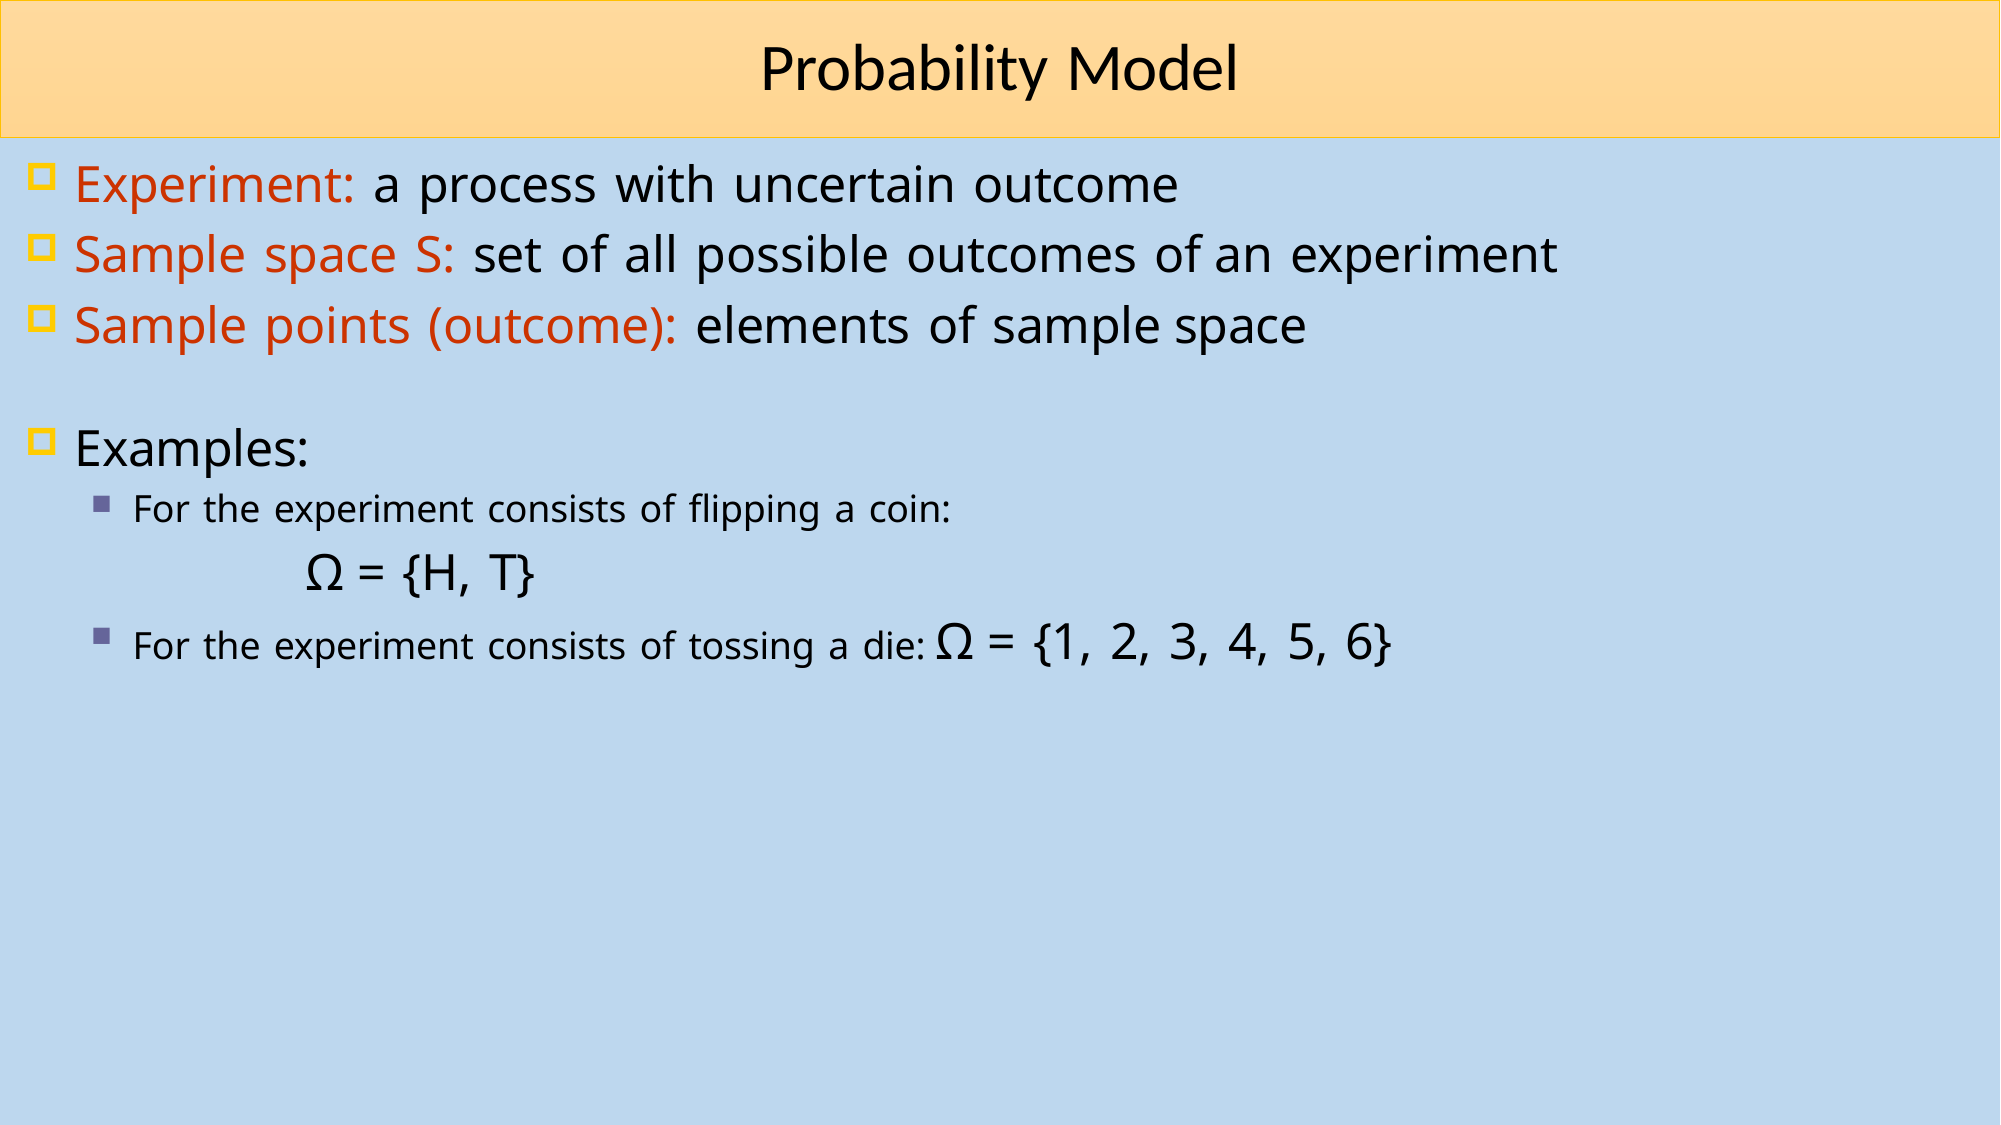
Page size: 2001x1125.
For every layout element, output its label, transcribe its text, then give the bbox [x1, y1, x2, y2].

text_box Examples: For the experiment consists of flipping a coin: Ω = {H, T} For the experiment consists of tossing a die: Ω = {1, 2, 3, 4, 5, 6} [23, 416, 1751, 670]
text_box Experiment: a process with uncertain outcome Sample space S: set of all possible outcomes of an experiment Sample points (outcome): elements of sample space [23, 152, 1967, 354]
title Probability Model [0, 0, 2000, 138]
